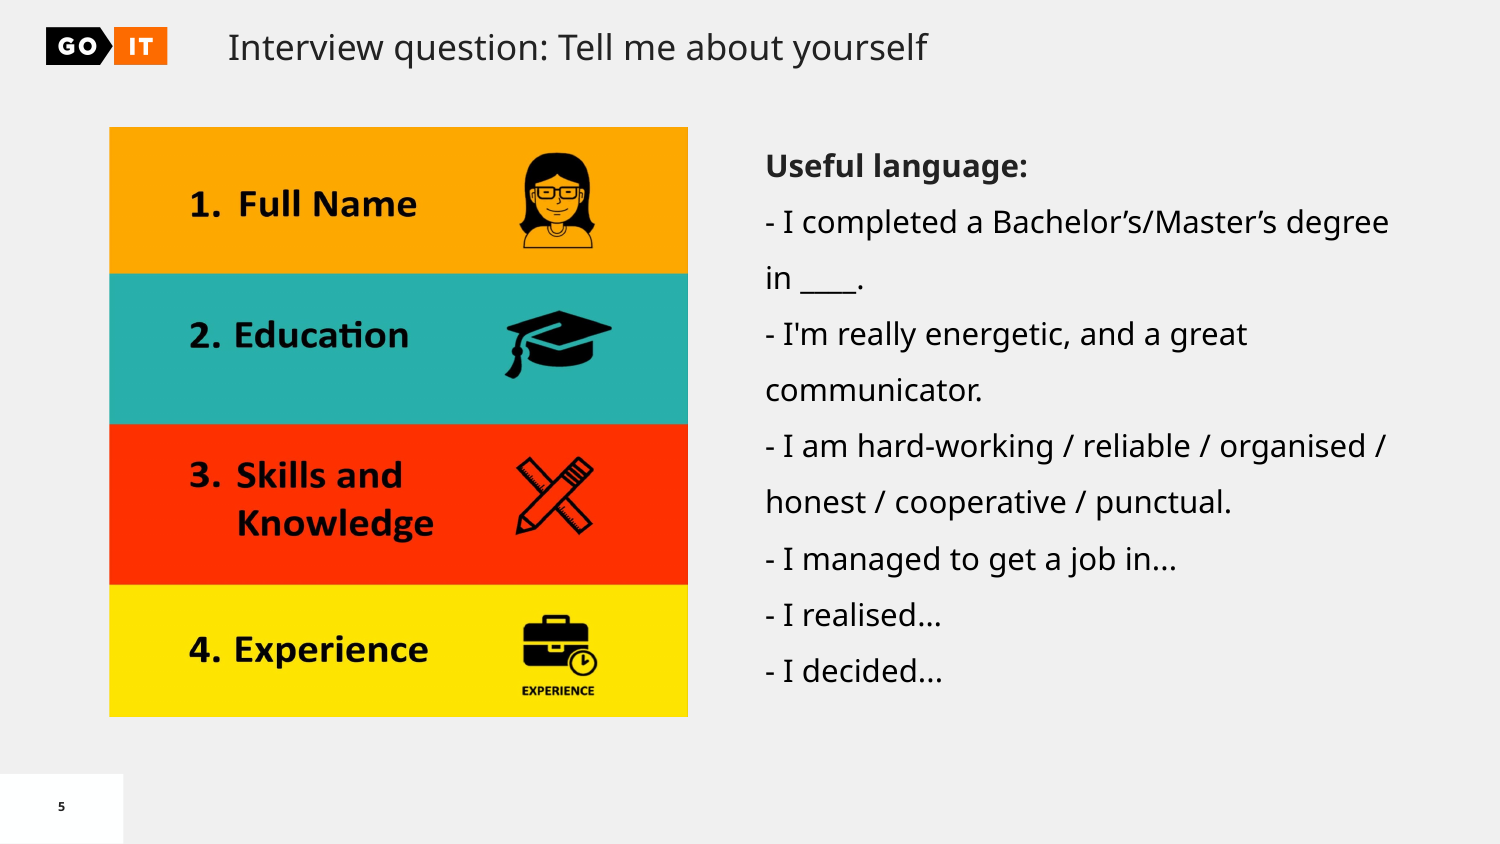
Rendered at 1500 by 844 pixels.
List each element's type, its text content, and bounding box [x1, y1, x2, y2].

text_box Useful language: - I completed a Bachelor’s/Master’s degree in ____. - I'm really energetic, and a great communicator. - I am hard-working / reliable / organised / honest / cooperative / punctual. - I managed to get a job in... - I realised… - I decided... [750, 112, 1434, 816]
picture [46, 27, 168, 65]
text_box Interview question: Tell me about yourself [213, 10, 1137, 83]
picture [109, 126, 689, 717]
